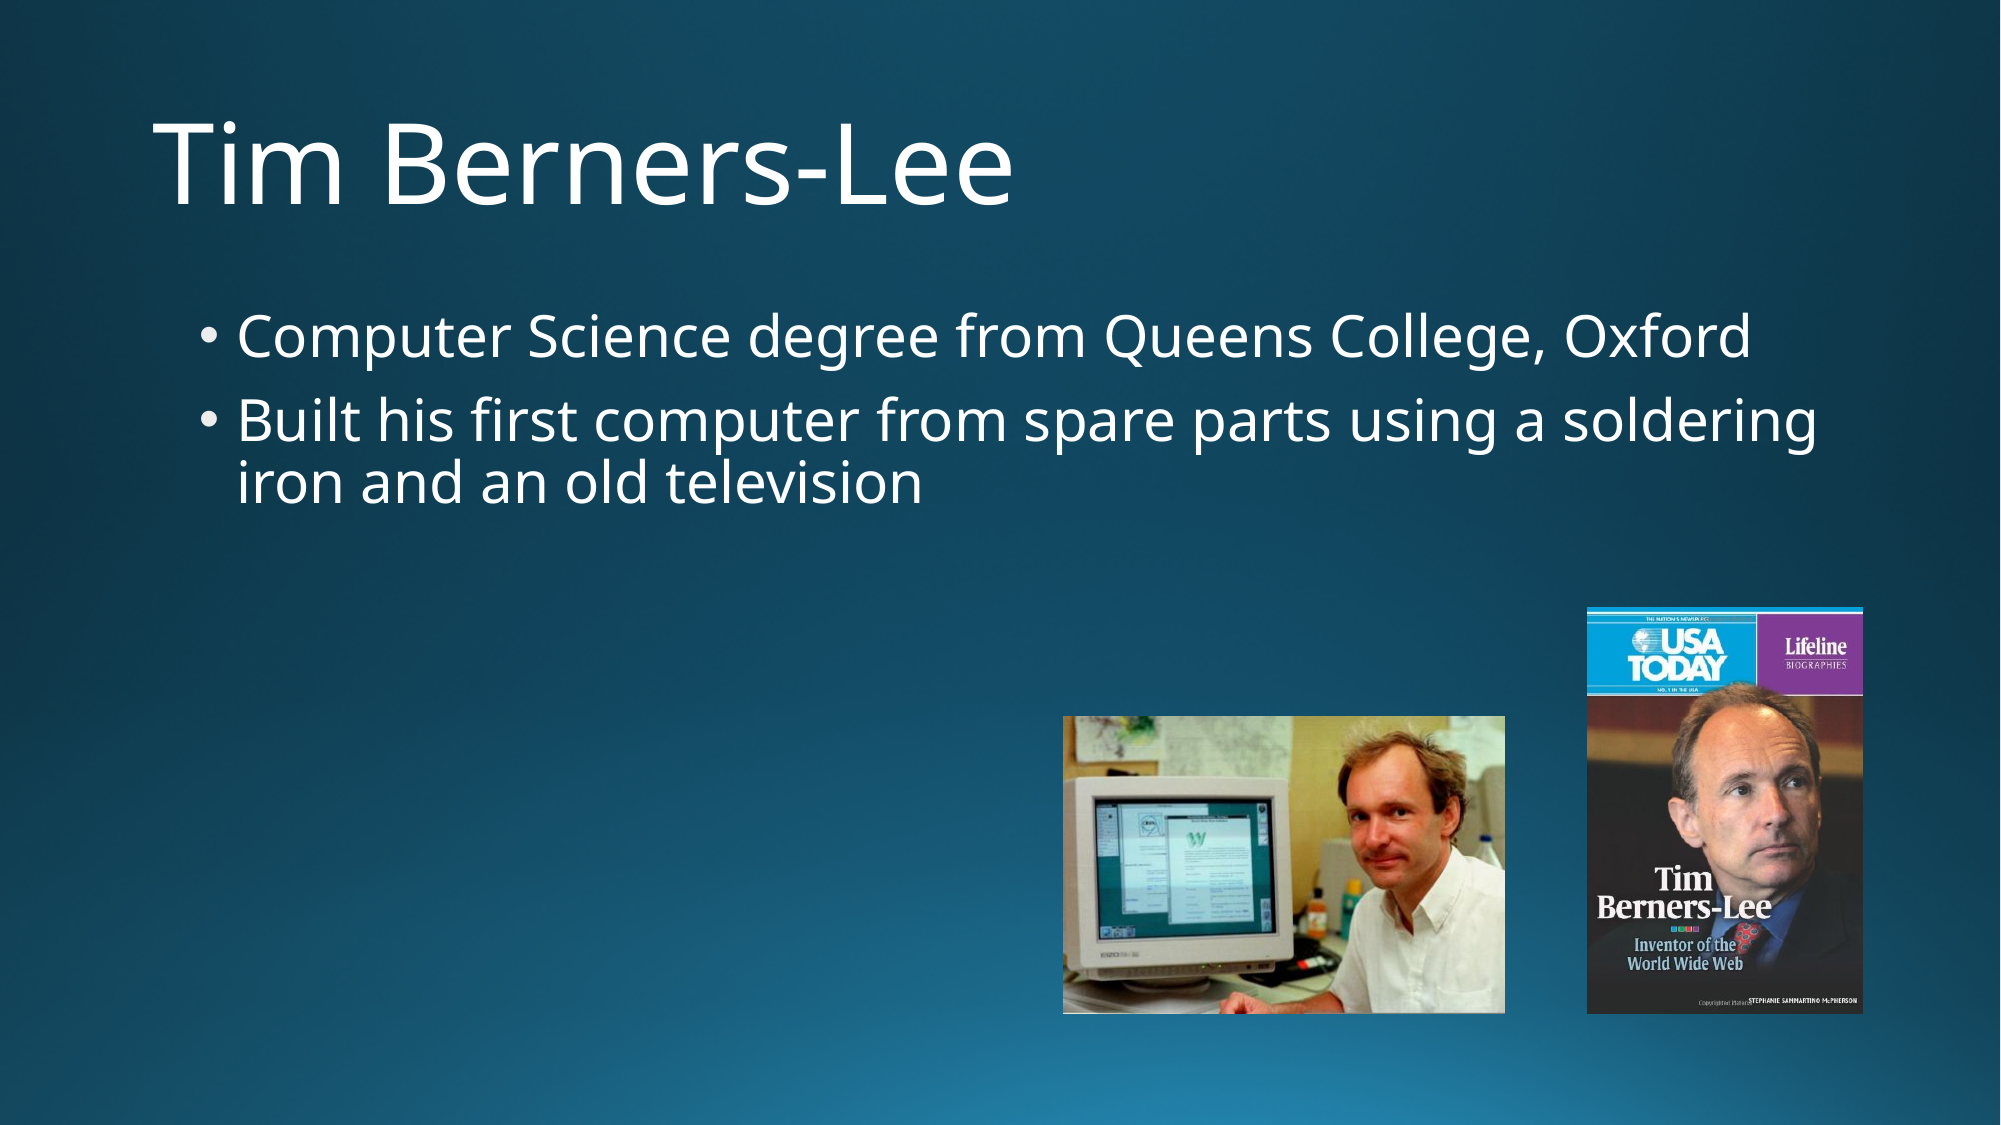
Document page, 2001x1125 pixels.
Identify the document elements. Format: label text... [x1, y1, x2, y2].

list Computer Science degree from Queens College, Oxford Built his first computer from spare parts using a soldering iron and an old television [183, 299, 1863, 1014]
title Tim Berners-Lee [137, 59, 1863, 278]
picture [0, 0, 2001, 1125]
